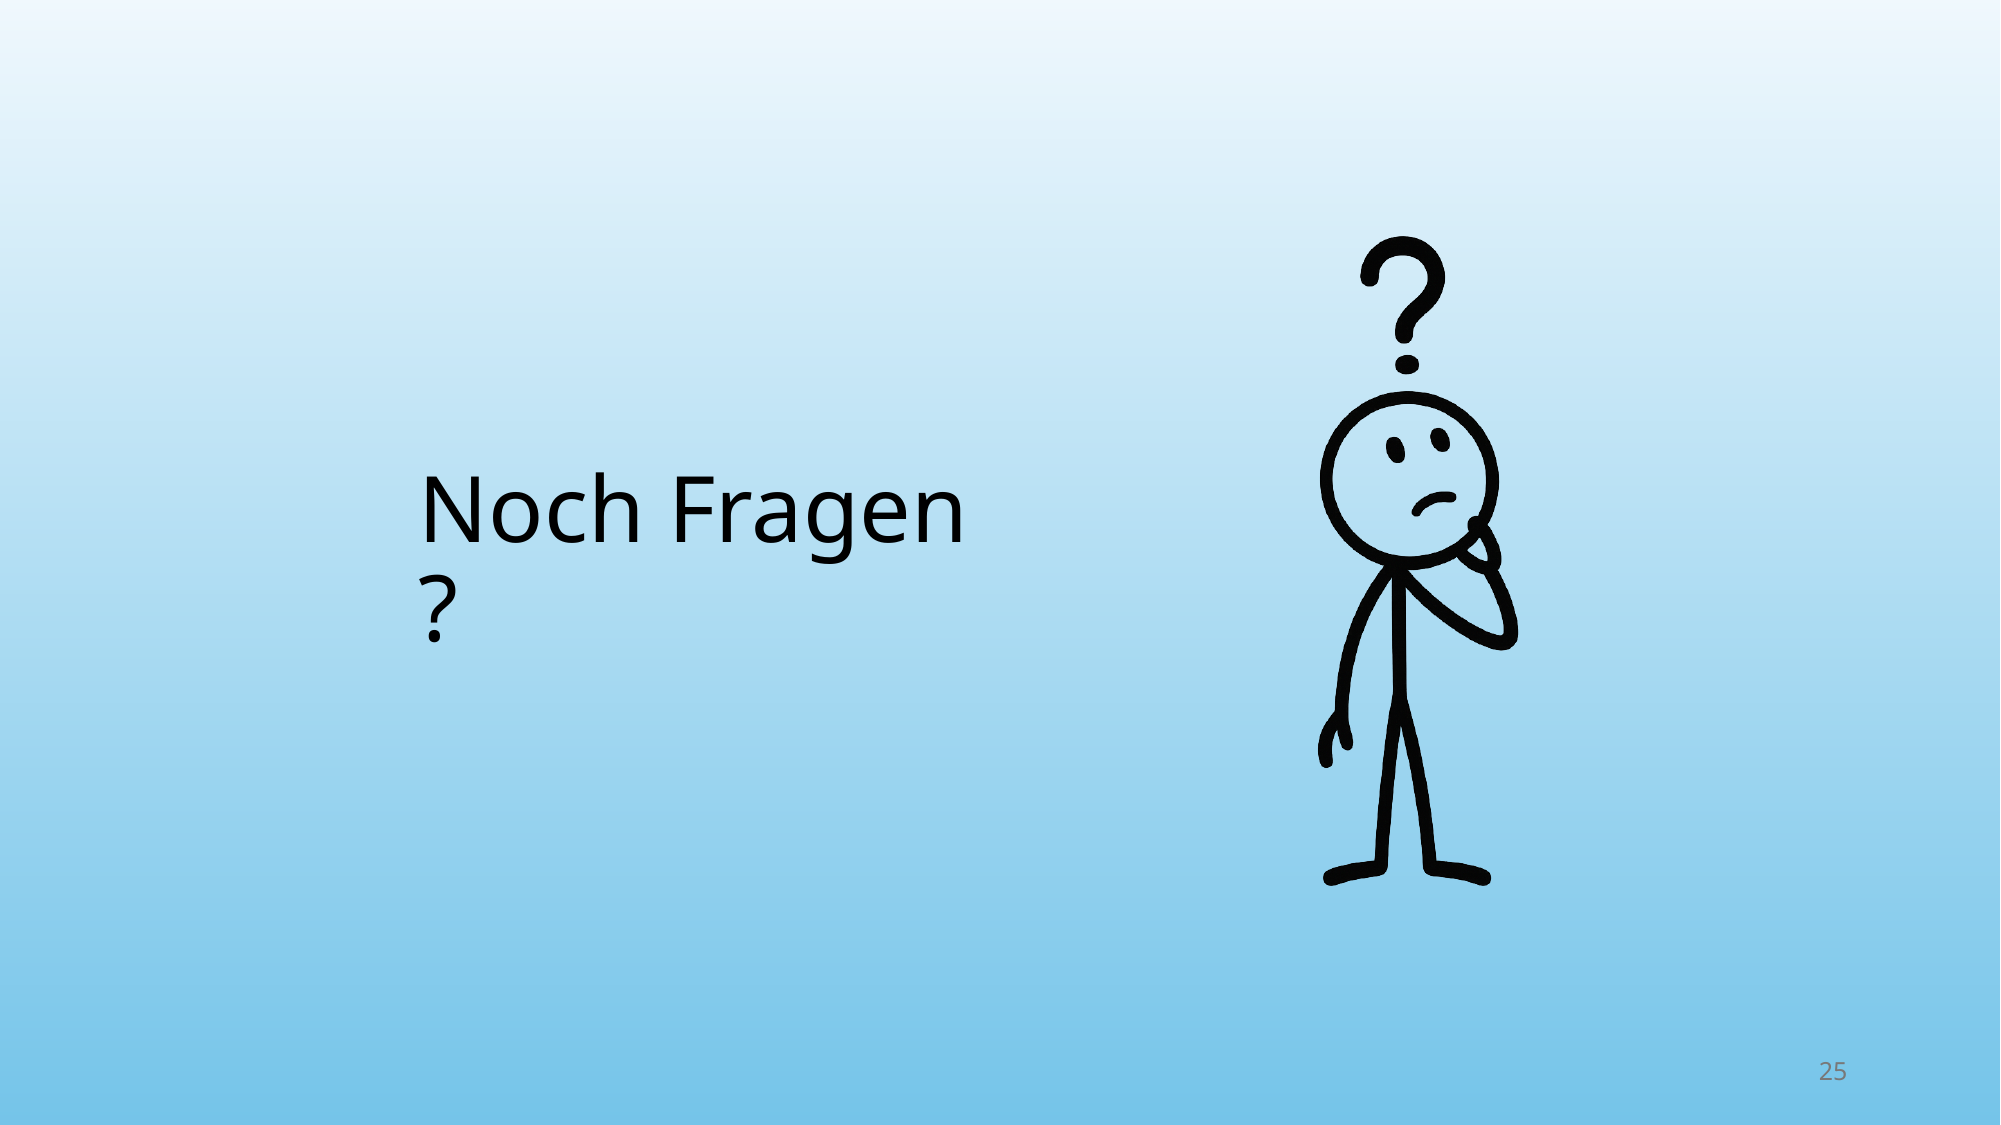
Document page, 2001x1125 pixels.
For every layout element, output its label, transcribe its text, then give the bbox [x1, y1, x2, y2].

picture [1057, 207, 1768, 918]
title Noch Fragen ? [403, 453, 1000, 672]
slide_number 25 [1412, 1042, 1863, 1103]
